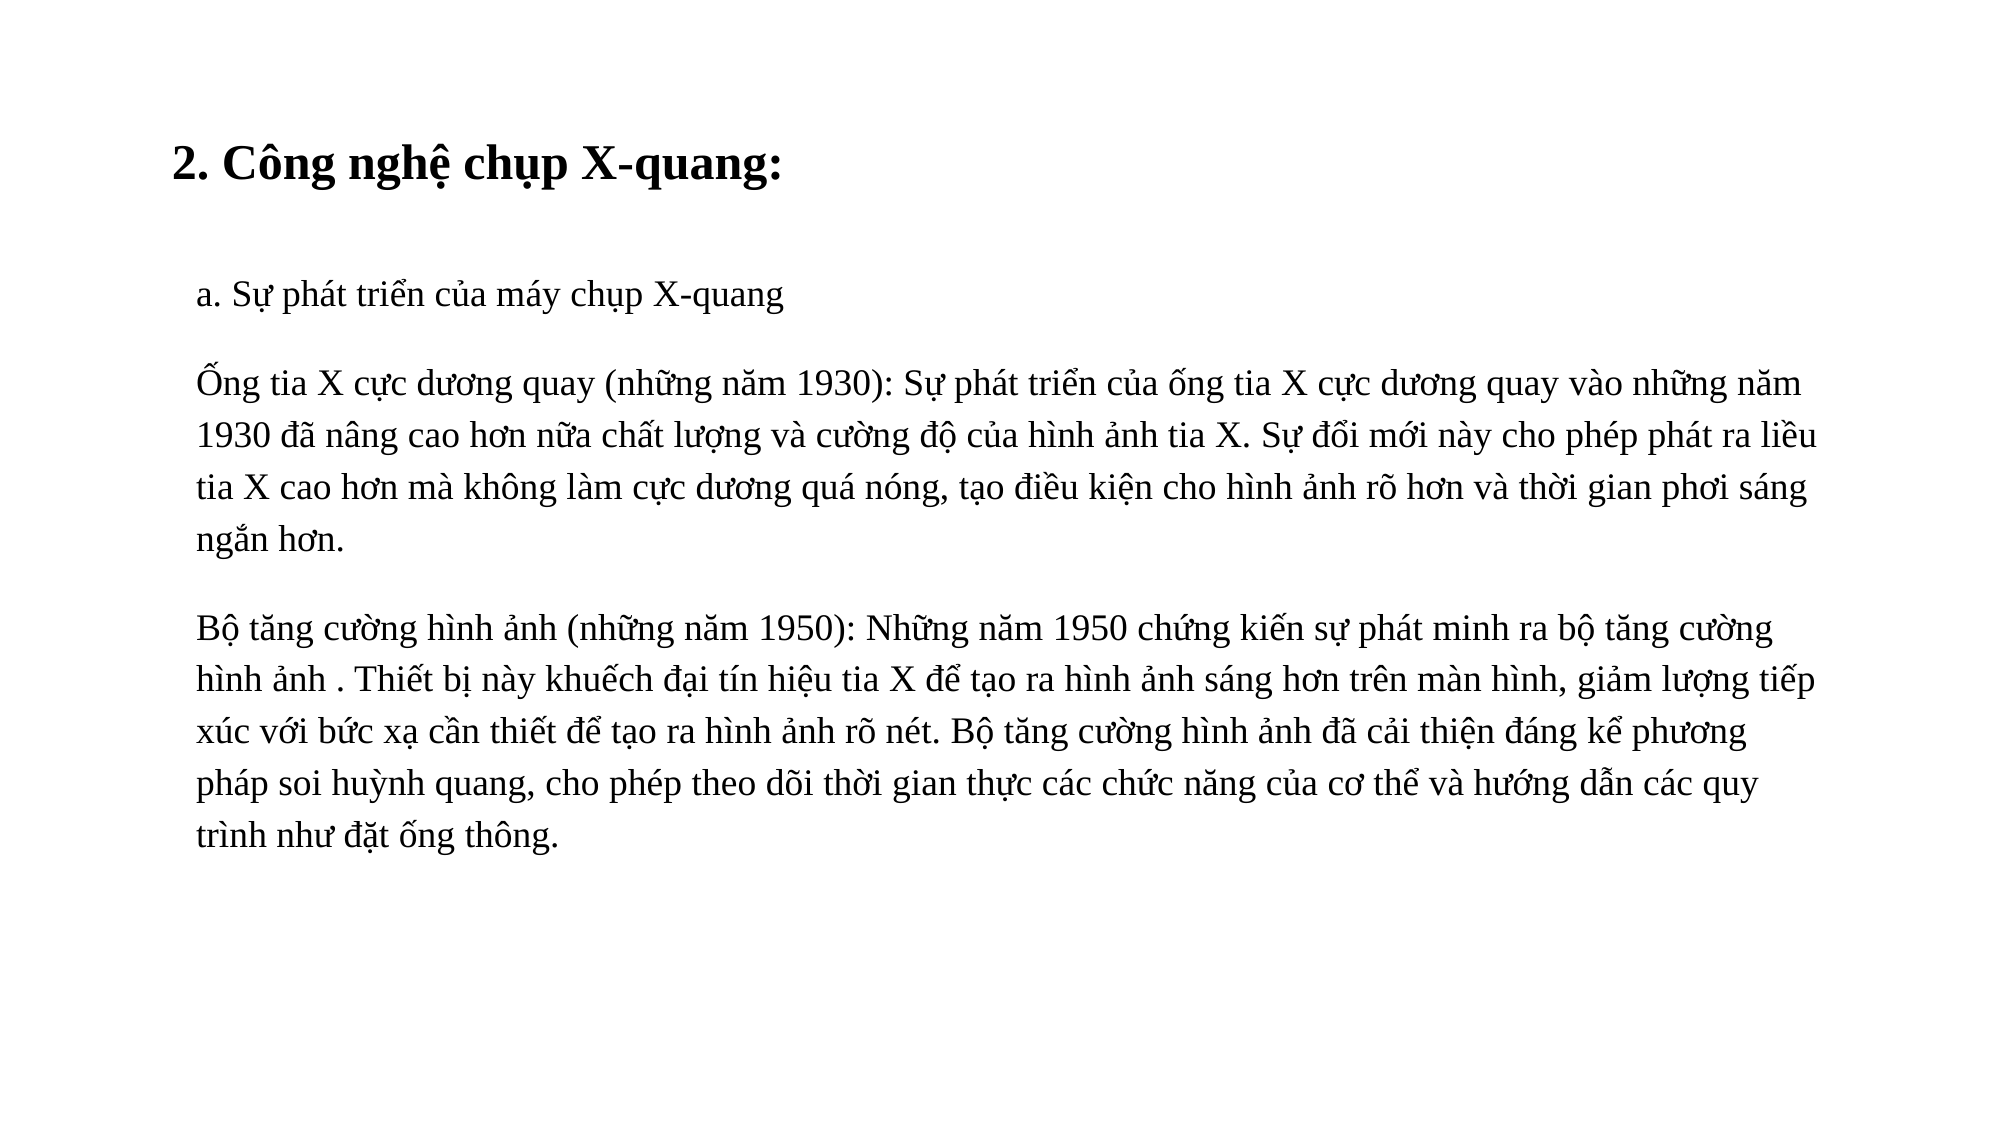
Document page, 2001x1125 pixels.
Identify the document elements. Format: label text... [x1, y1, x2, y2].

subtitle a. Sự phát triển của máy chụp X-quang Ống tia X cực dương quay (những năm 1930): Sự phát triển của ống tia X cực dương quay vào những năm 1930 đã nâng cao hơn nữa chất lượng và cường độ của hình ảnh tia X. Sự đổi mới này cho phép phát ra liều tia X cao hơn mà không làm cực dương quá nóng, tạo điều kiện cho hình ảnh rõ hơn và thời gian phơi sáng ngắn hơn. Bộ tăng cường hình ảnh (những năm 1950): Những năm 1950 chứng kiến sự phát minh ra bộ tăng cường hình ảnh . Thiết bị này khuếch đại tín hiệu tia X để tạo ra hình ảnh sáng hơn trên màn hình, giảm lượng tiếp xúc với bức xạ cần thiết để tạo ra hình ảnh rõ nét. Bộ tăng cường hình ảnh đã cải thiện đáng kể phương pháp soi huỳnh quang, cho phép theo dõi thời gian thực các chức năng của cơ thể và hướng dẫn các quy trình như đặt ống thông. [181, 254, 1844, 1042]
title 2. Công nghệ chụp X-quang: [156, 144, 1657, 198]
